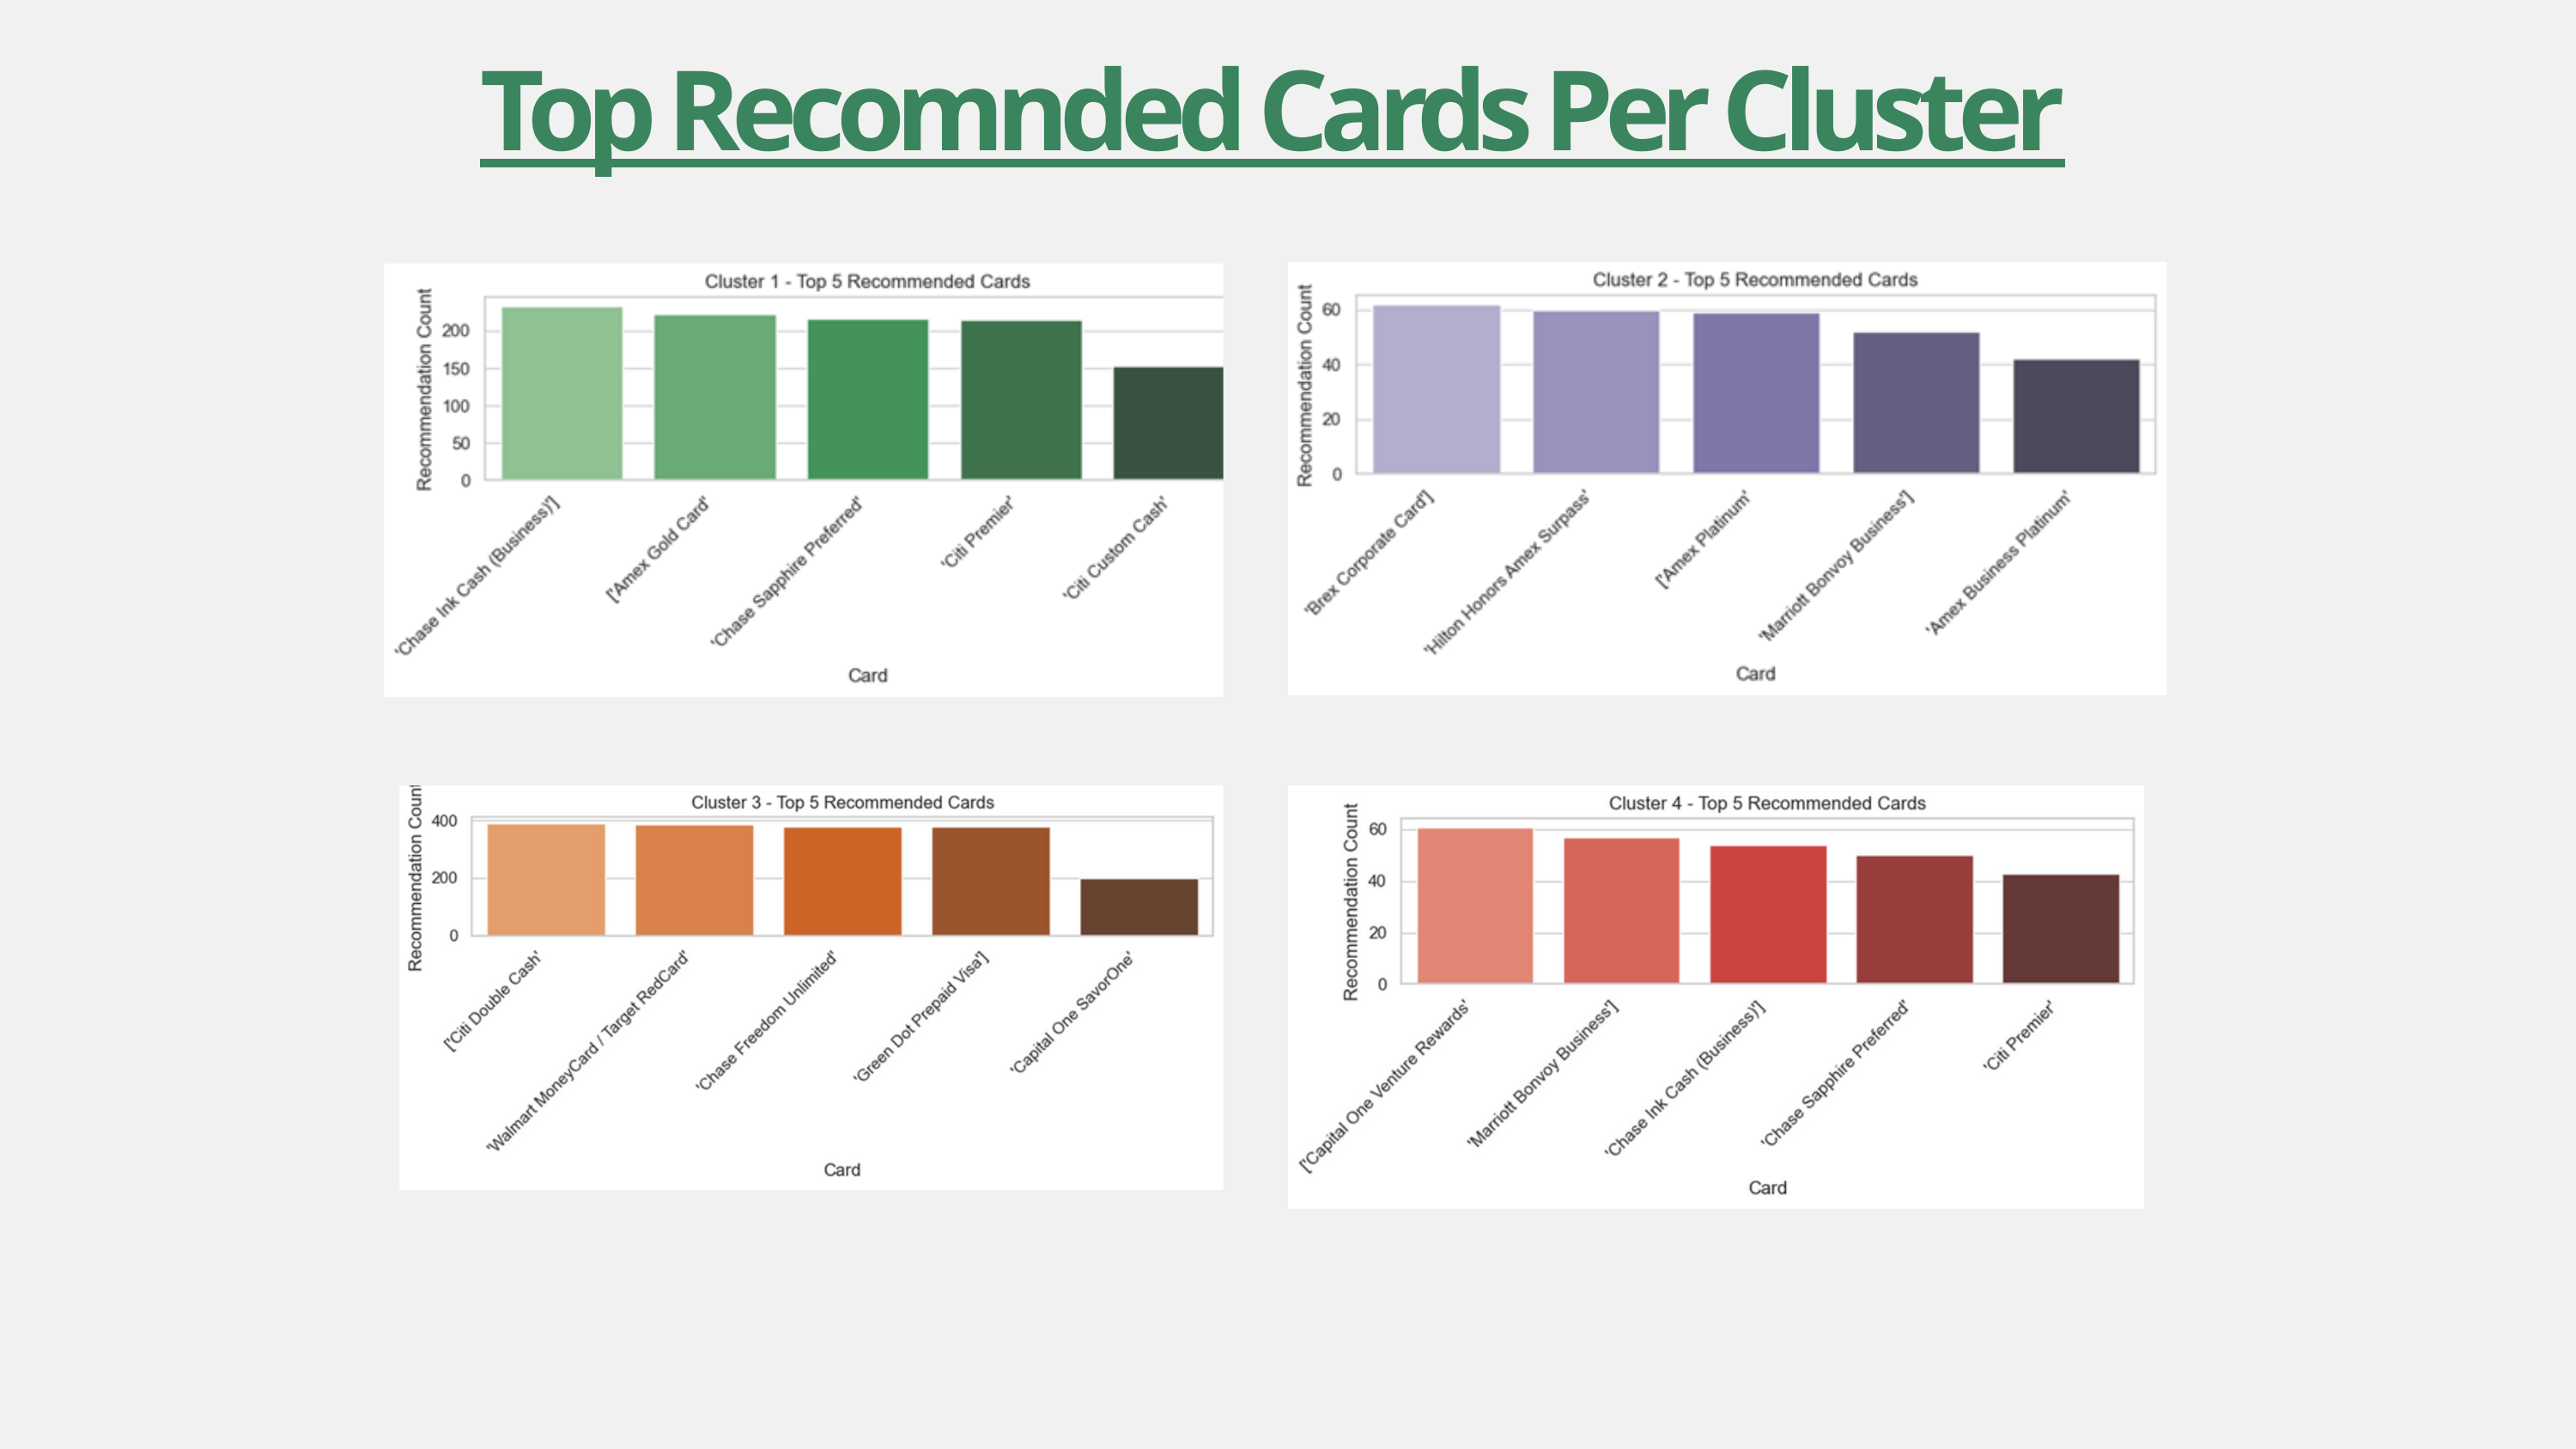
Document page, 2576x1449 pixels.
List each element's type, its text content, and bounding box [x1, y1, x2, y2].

text_box Top Recomnded Cards Per Cluster [203, 66, 2342, 173]
text_box [384, 264, 1224, 697]
text_box [399, 785, 1224, 1190]
text_box [1288, 785, 2145, 1209]
text_box [1287, 262, 2167, 695]
